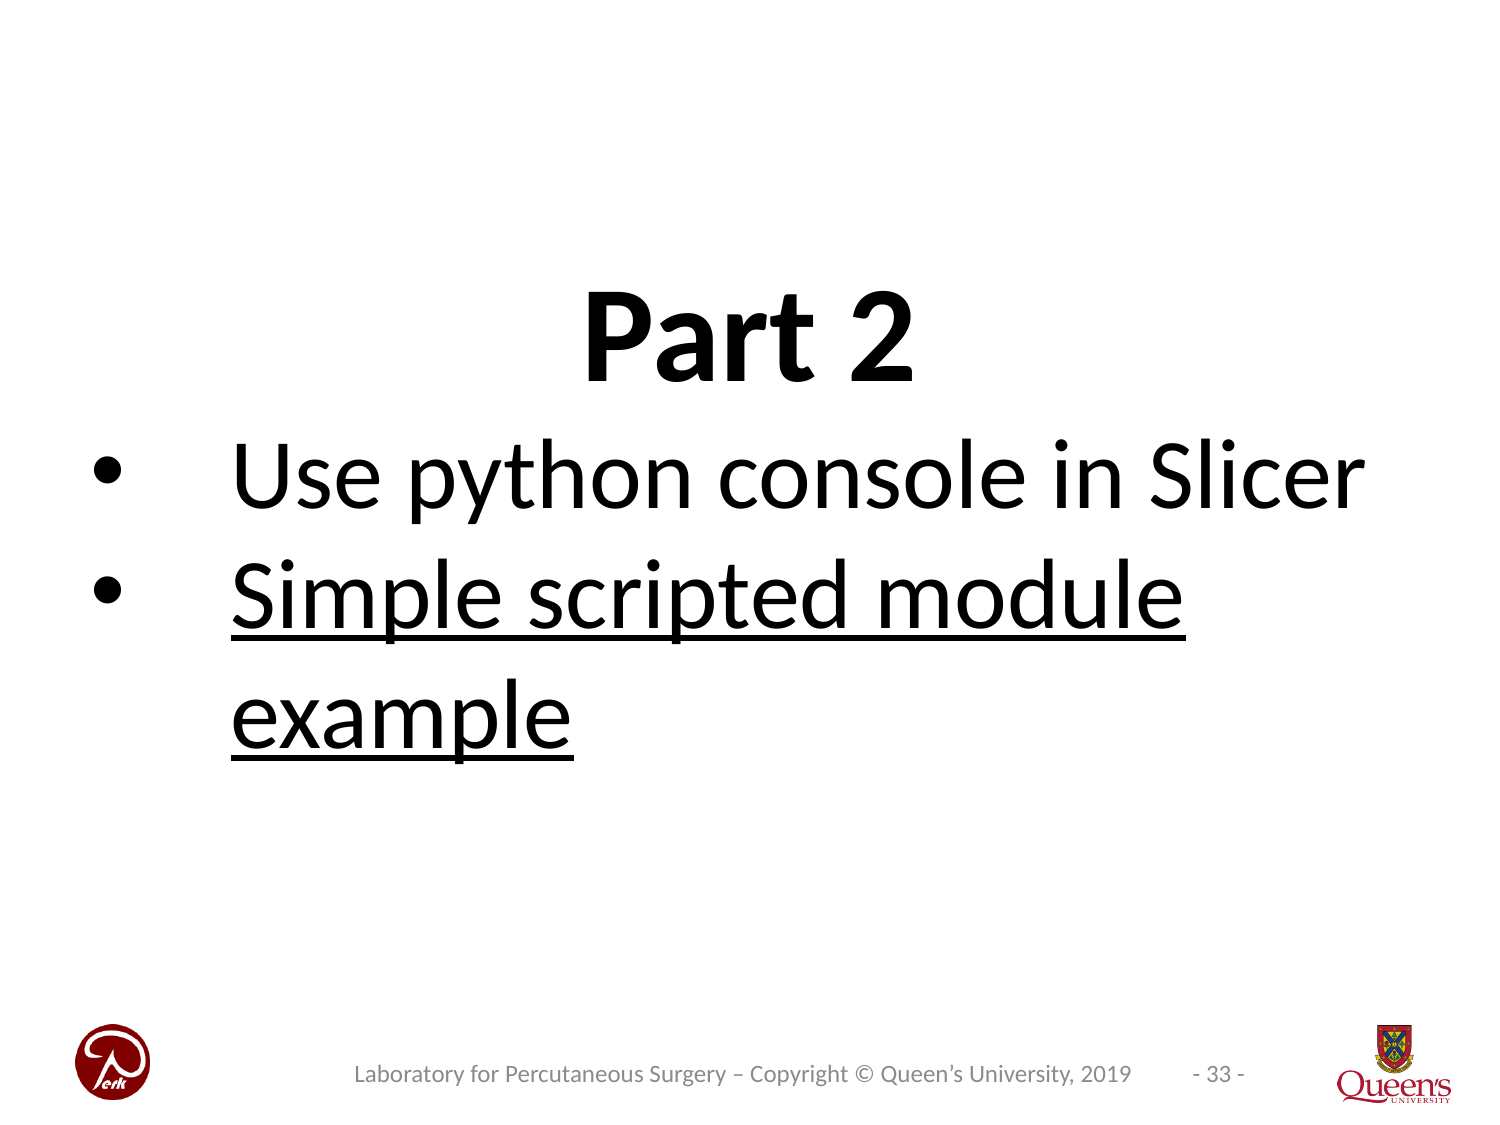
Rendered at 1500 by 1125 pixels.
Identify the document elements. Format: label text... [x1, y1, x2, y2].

footer Laboratory for Percutaneous Surgery – Copyright © Queen’s University, 2019 [312, 1042, 1175, 1103]
picture [75, 1024, 150, 1100]
slide_number - 33 - [1175, 1042, 1263, 1103]
text_box Part 2 Use python console in Slicer Simple scripted module example [74, 237, 1425, 775]
picture [1337, 1025, 1451, 1103]
